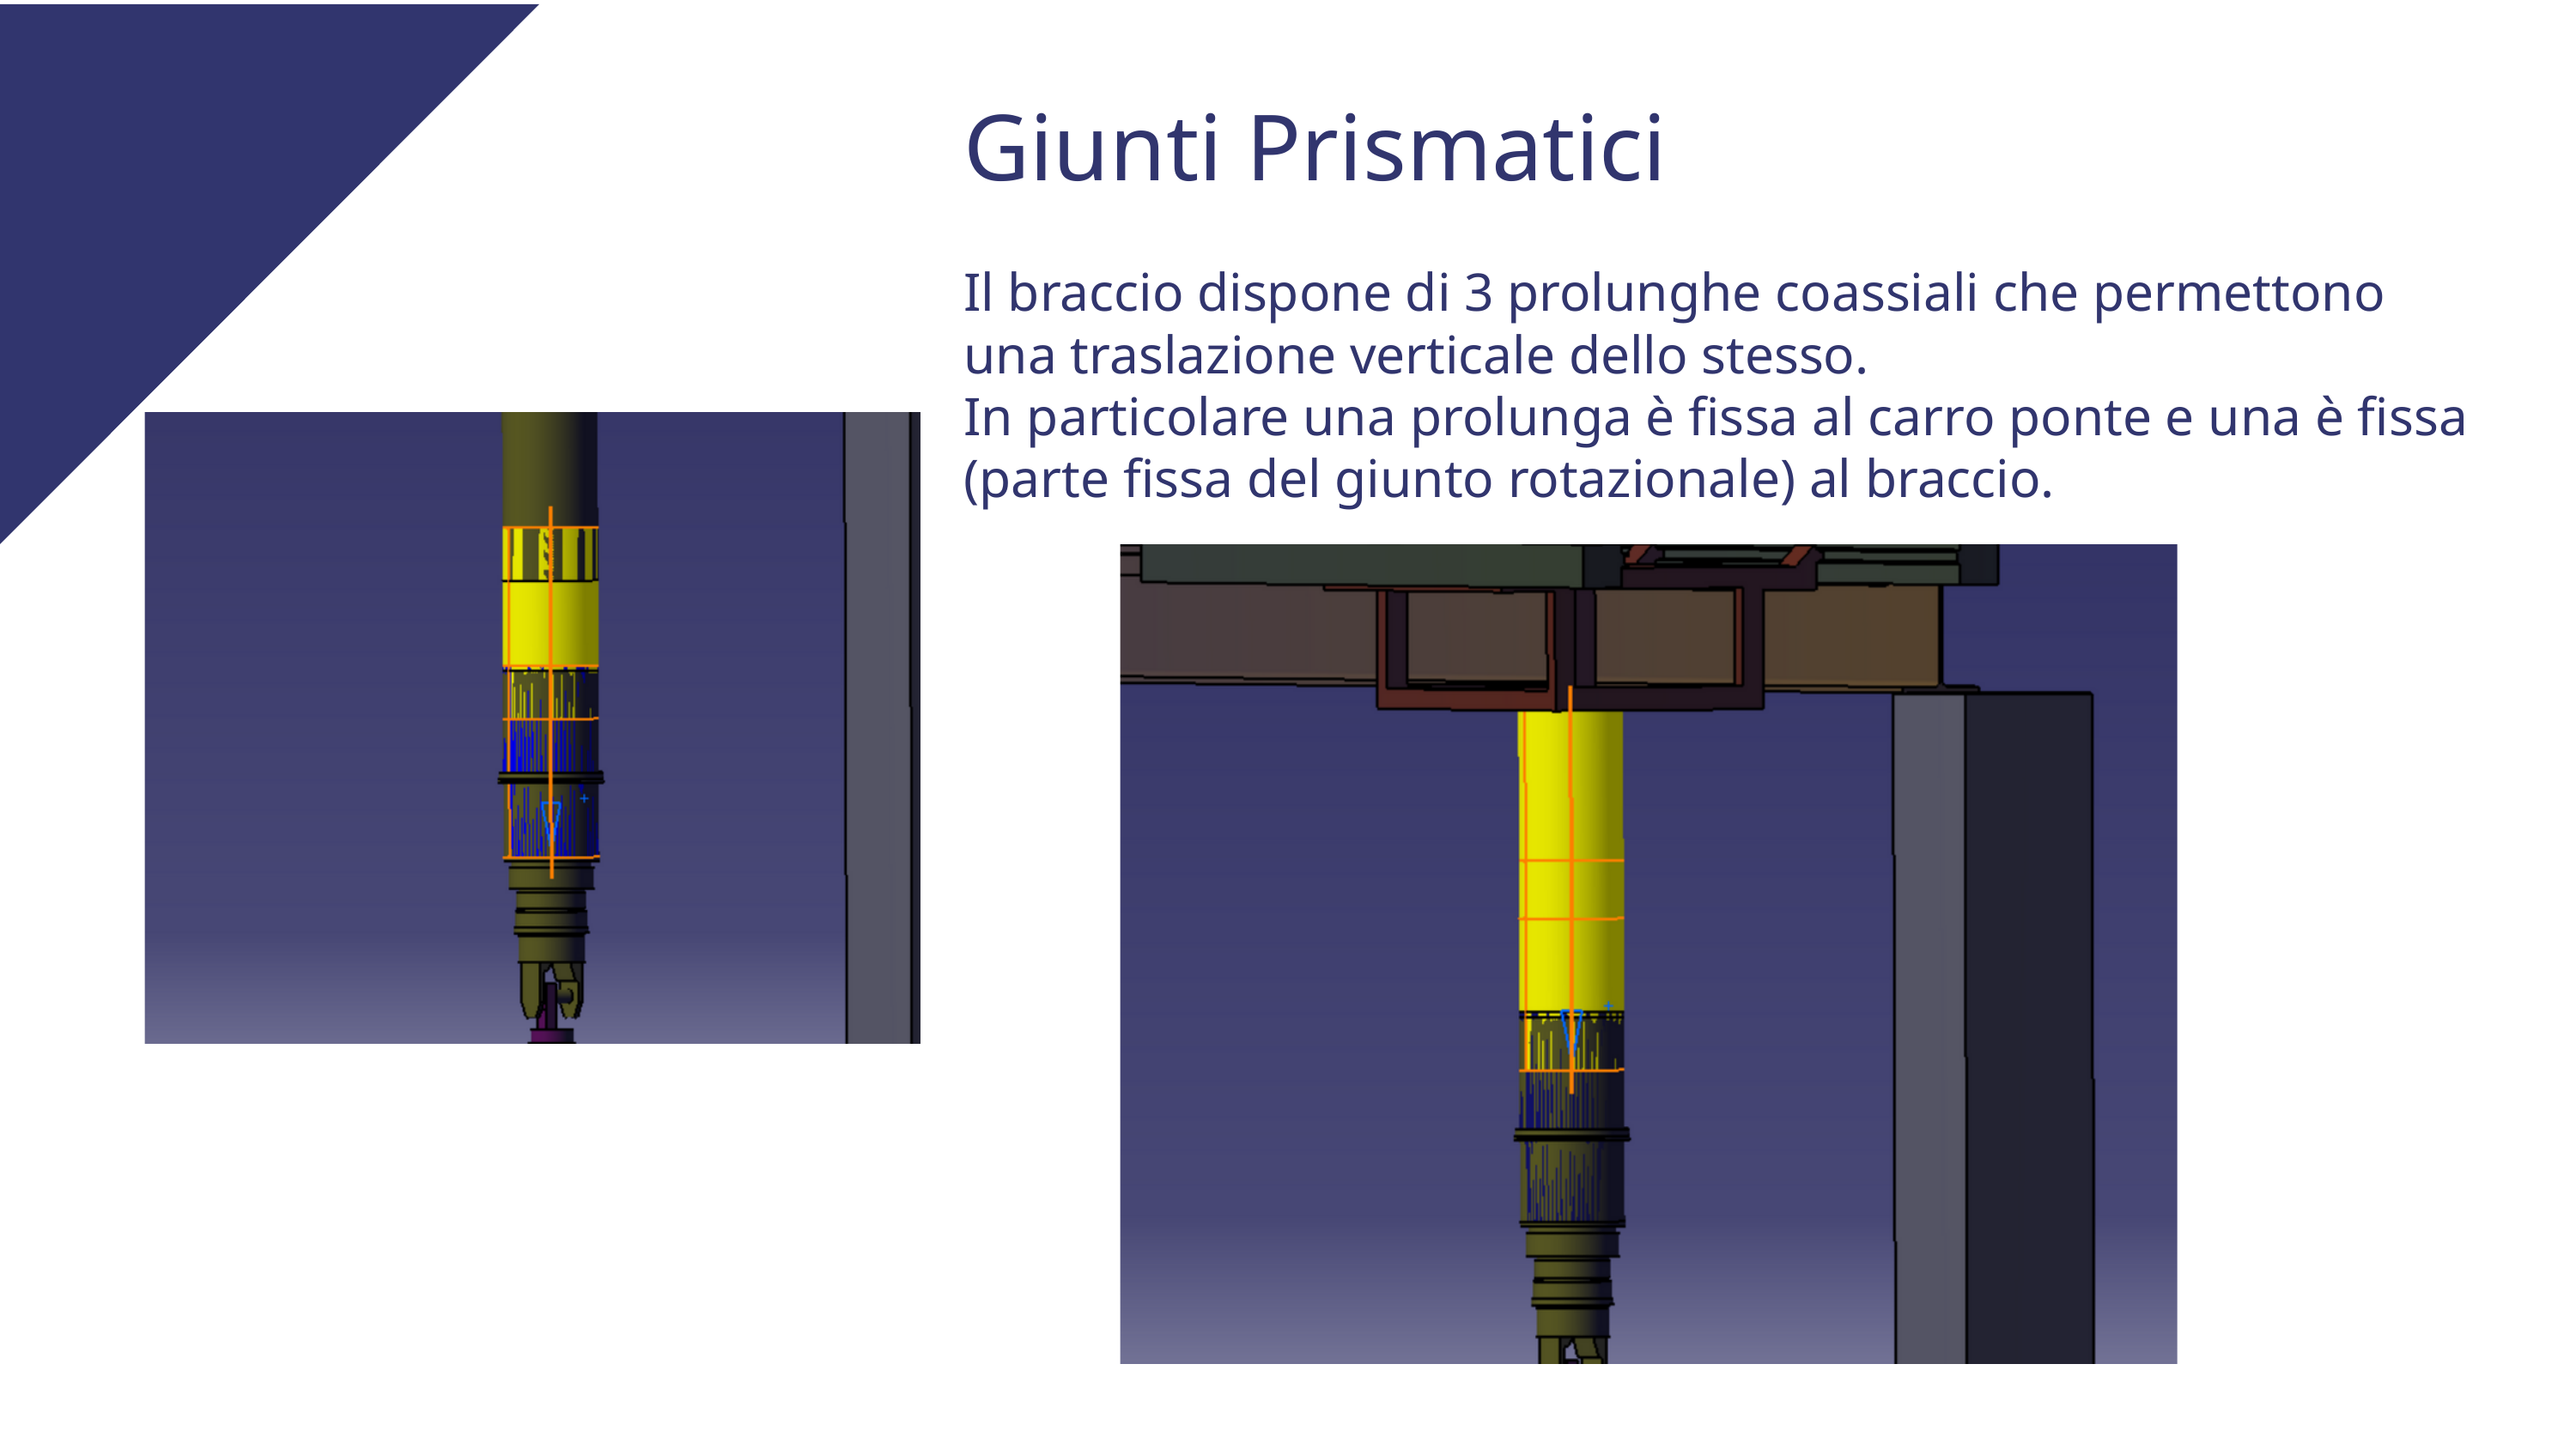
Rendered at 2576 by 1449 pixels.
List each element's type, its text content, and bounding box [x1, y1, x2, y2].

text_box Giunti Prismatici [963, 88, 2480, 199]
text_box [1120, 571, 2178, 1364]
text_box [0, 4, 540, 544]
text_box Il braccio dispone di 3 prolunghe coassiali che permettono una traslazione verticale dello stesso. In particolare una prolunga è fissa al carro ponte e una è fissa (parte fissa del giunto rotazionale) al braccio. [963, 259, 2480, 571]
text_box [144, 412, 920, 1044]
